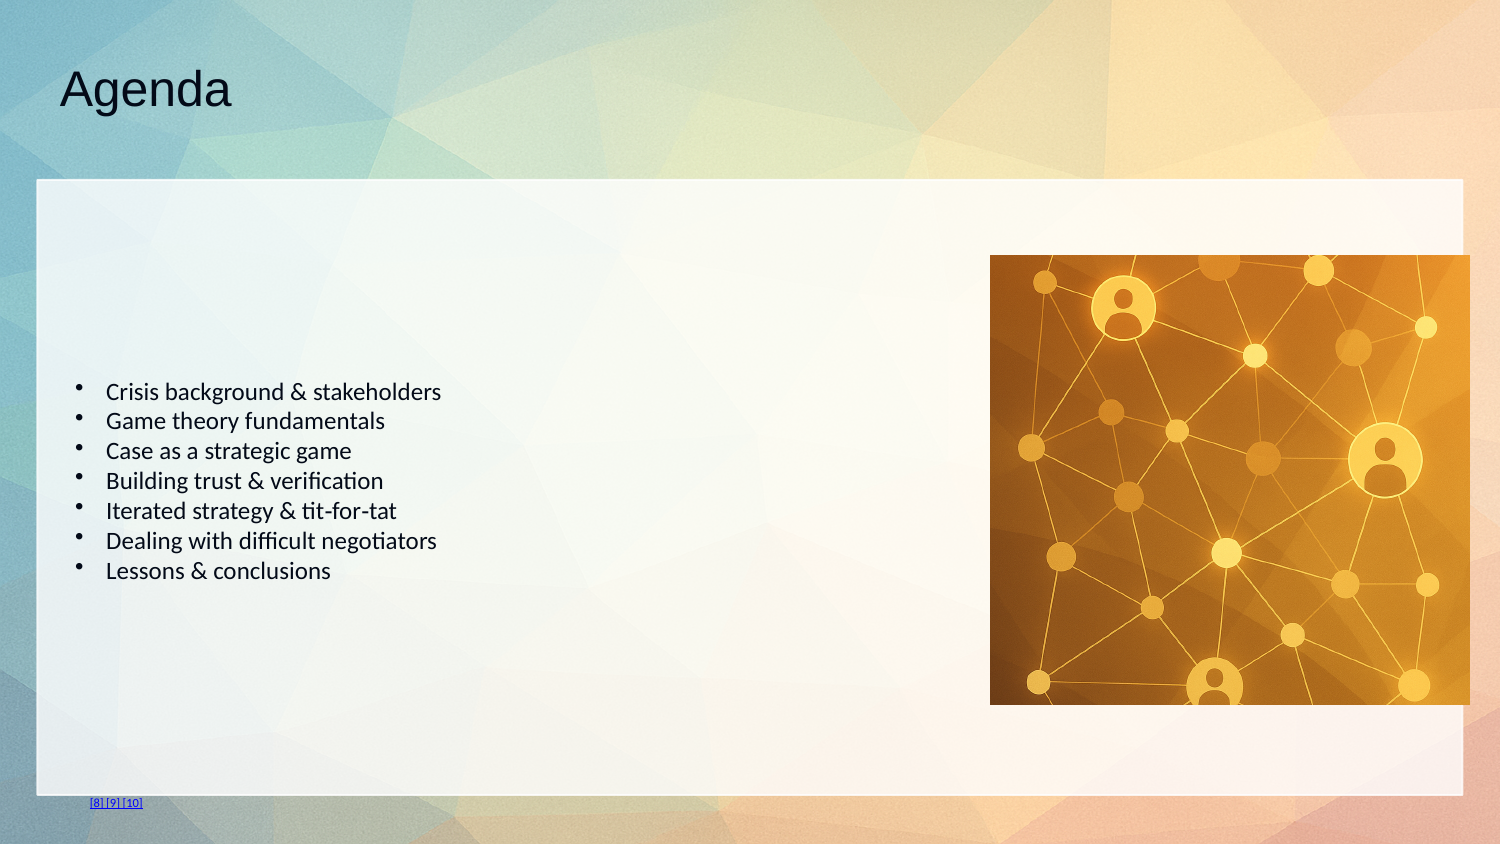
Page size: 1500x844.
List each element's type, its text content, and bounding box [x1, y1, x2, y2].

text_box [37, 179, 1463, 795]
text_box Agenda [44, 45, 1455, 128]
text_box Crisis background & stakeholders Game theory fundamentals Case as a strategic game Building trust & verification Iterated strategy & tit‑for‑tat Dealing with difficult negotiators Lessons & conclusions [74, 254, 945, 705]
text_box [8] [9] [10] [74, 783, 1425, 822]
picture [0, 0, 1500, 844]
